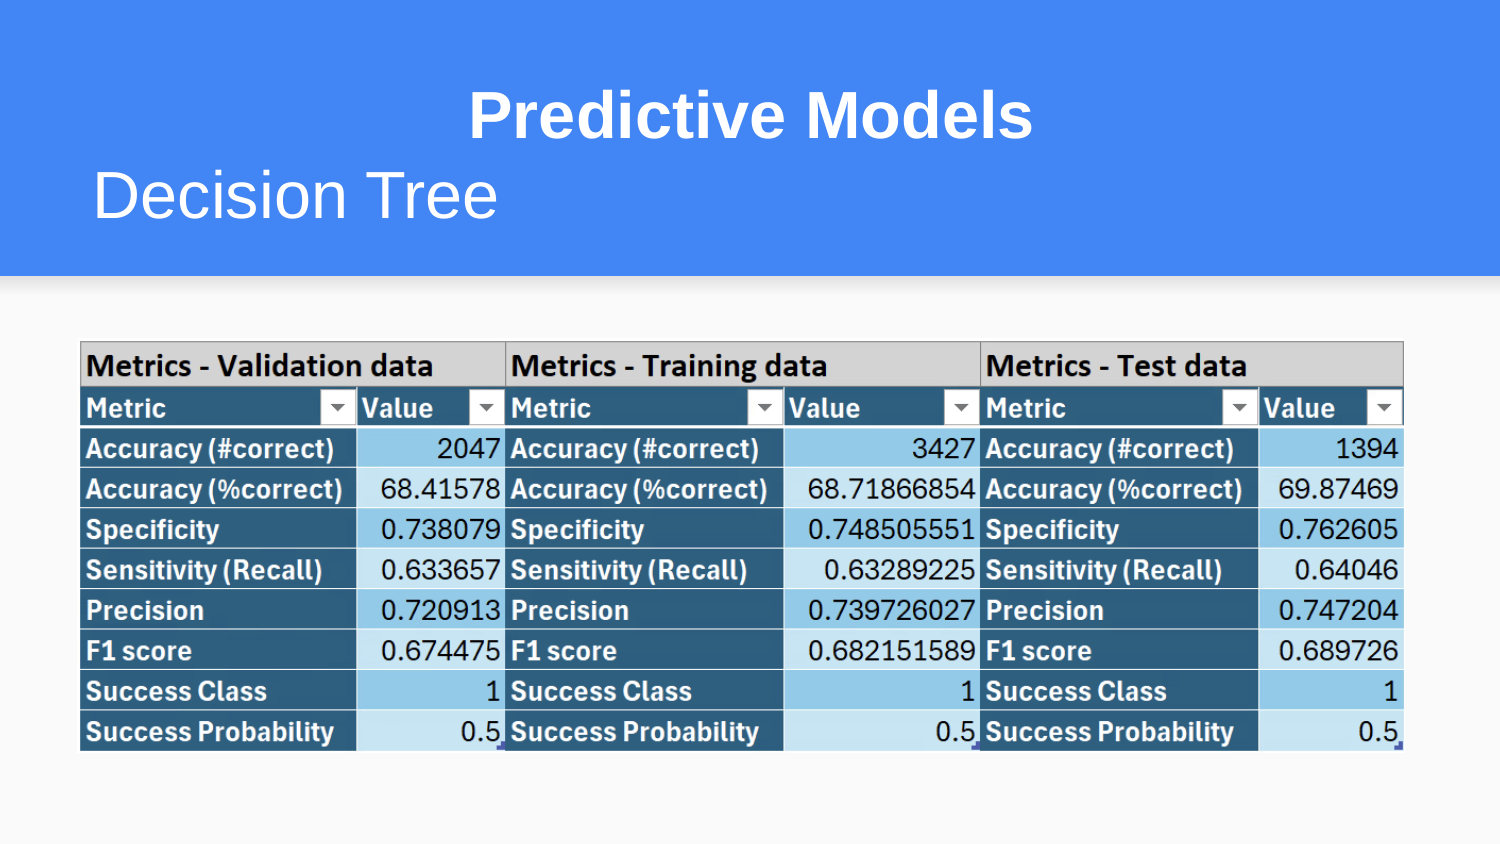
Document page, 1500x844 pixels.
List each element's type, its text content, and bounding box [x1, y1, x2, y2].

picture [77, 338, 1405, 753]
title Predictive Models Decision Tree [77, 121, 1427, 248]
